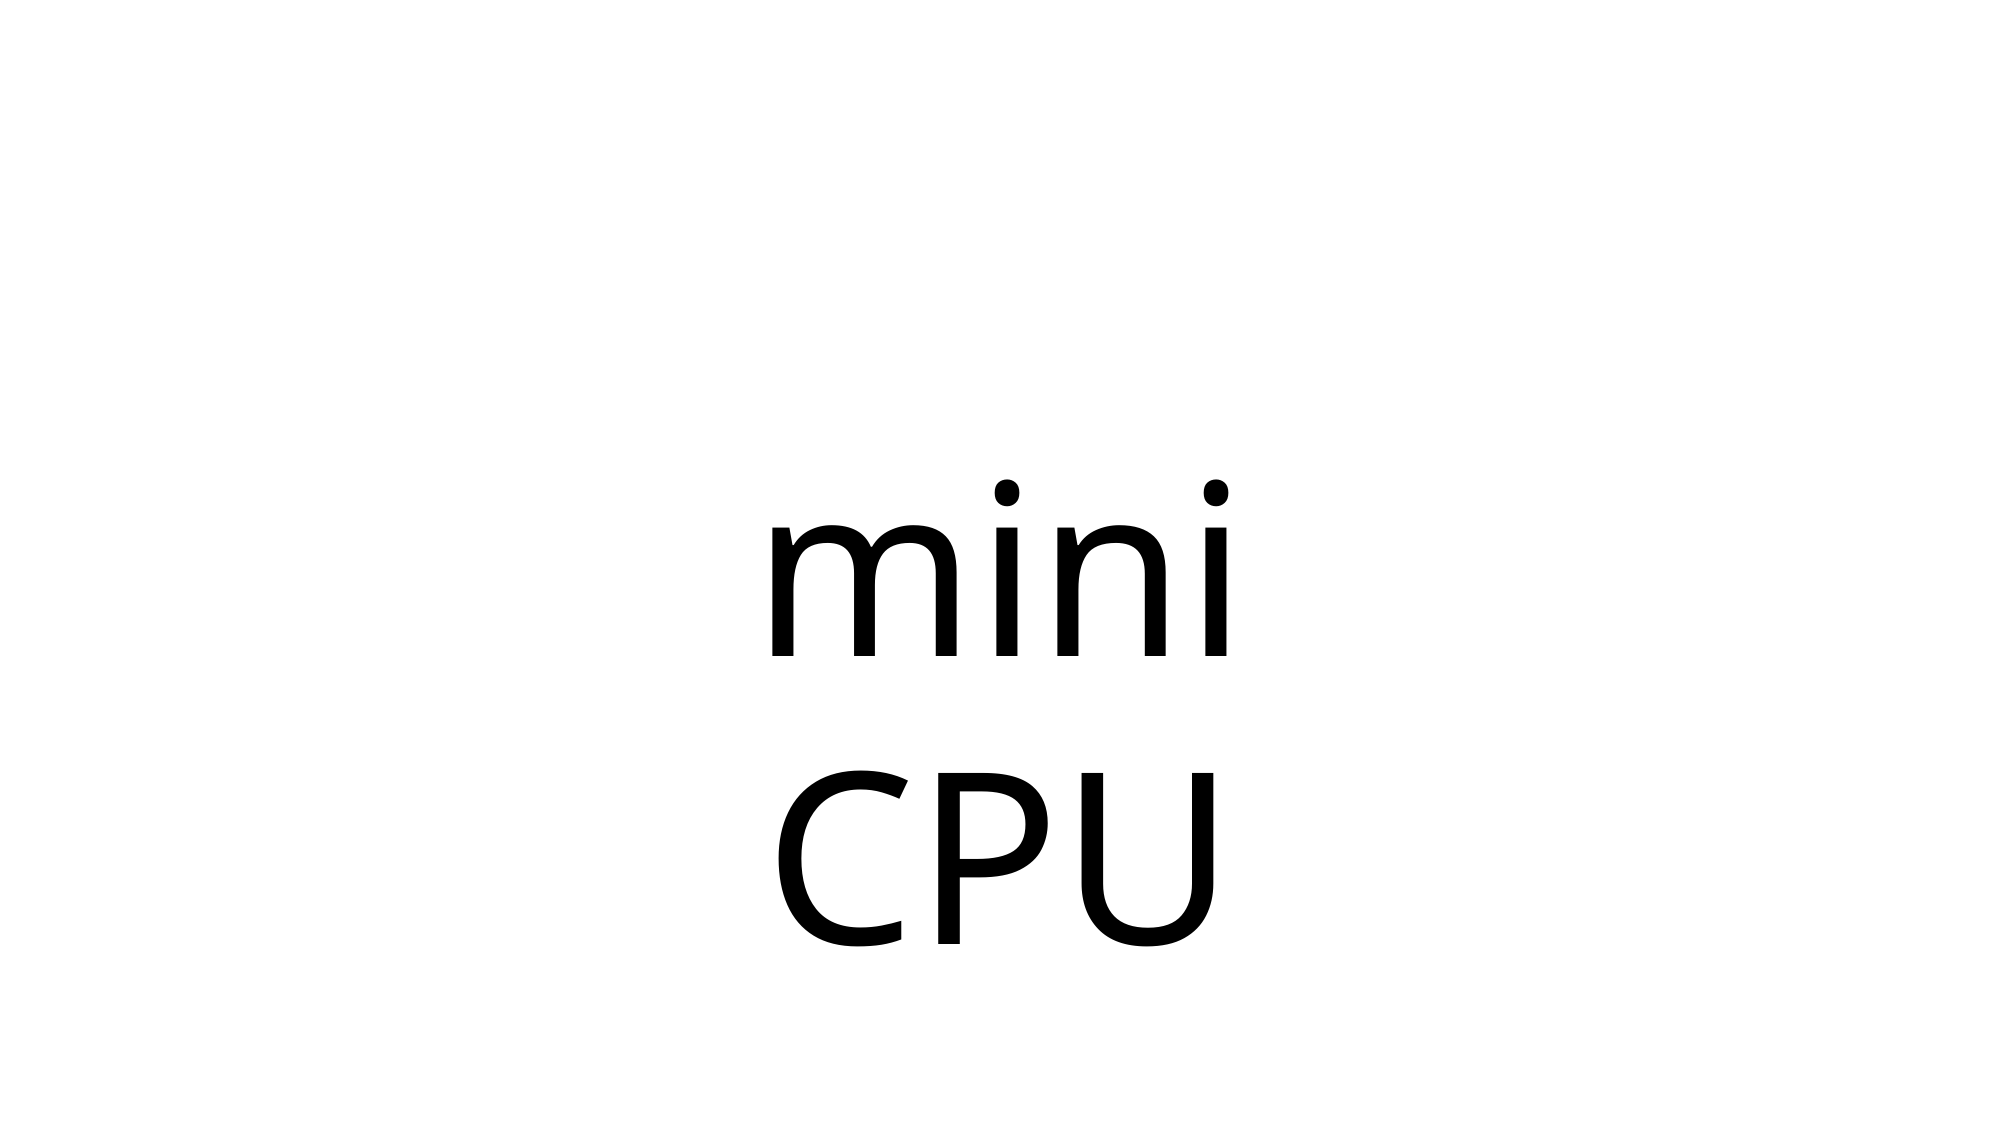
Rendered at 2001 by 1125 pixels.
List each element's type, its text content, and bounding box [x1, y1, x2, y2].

text_box mini CPU [479, 409, 1521, 1000]
